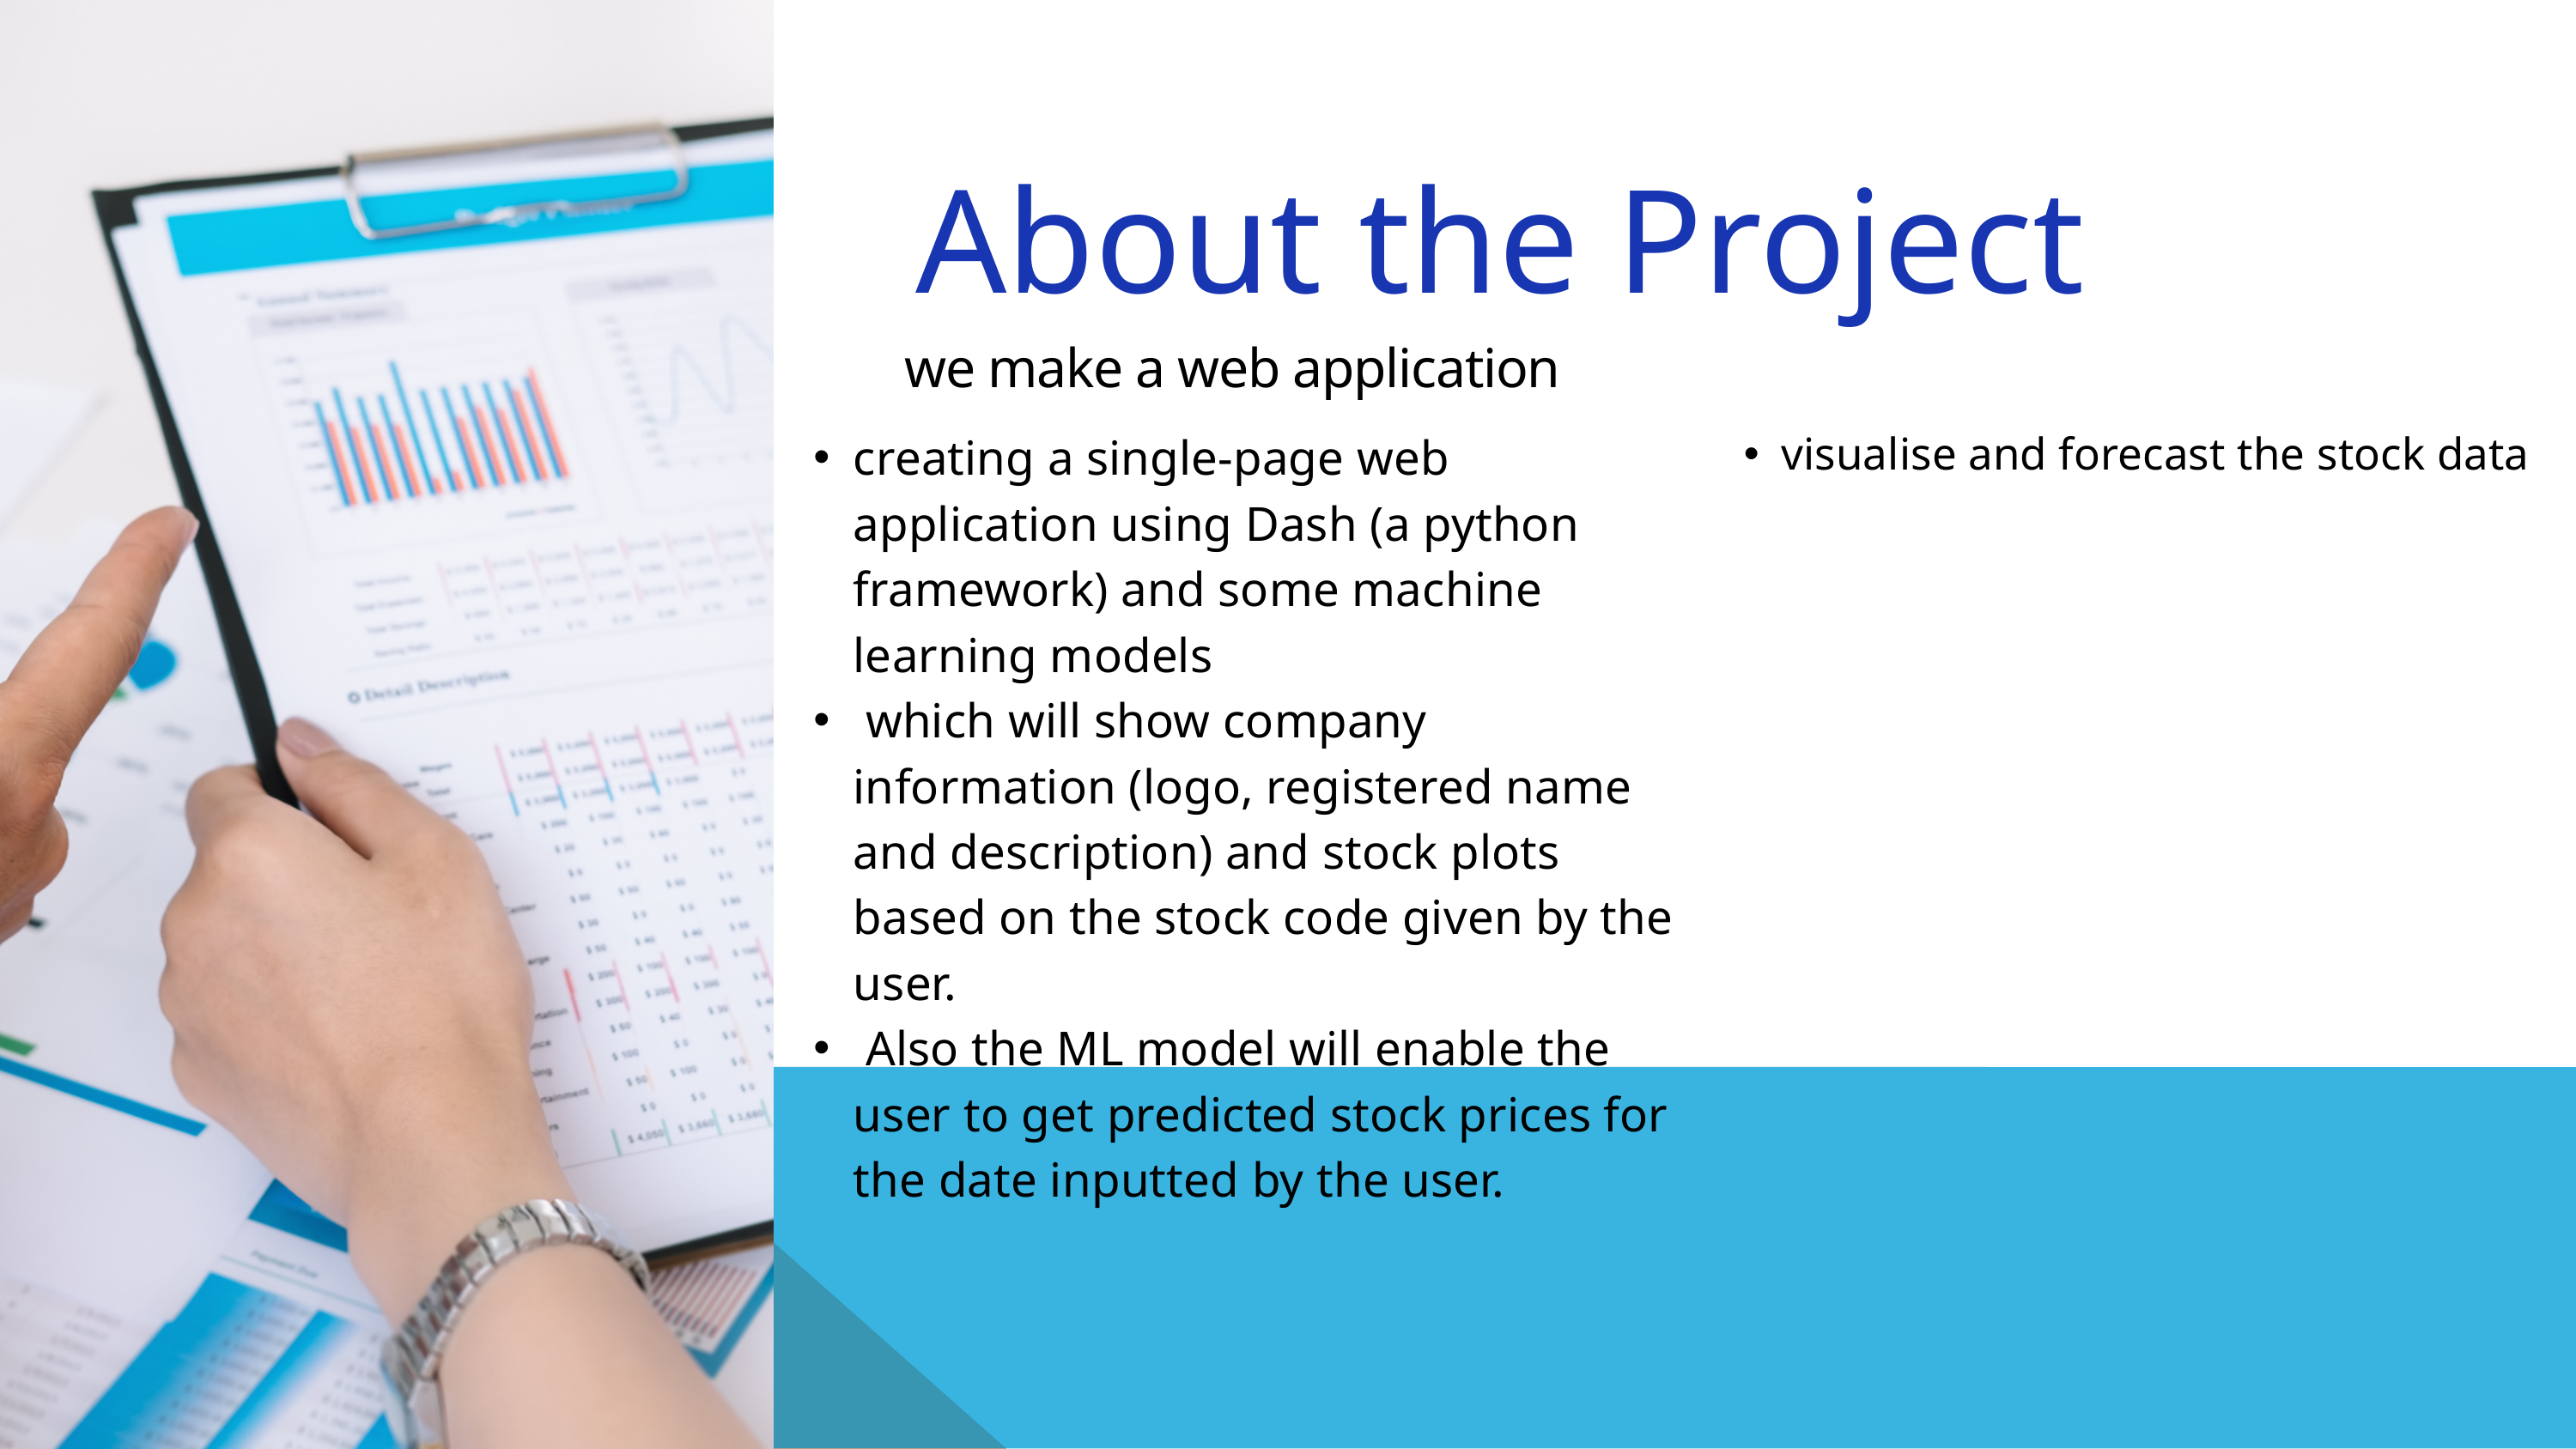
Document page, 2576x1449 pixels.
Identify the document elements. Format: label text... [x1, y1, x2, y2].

picture [0, 0, 774, 1449]
text_box visualise and forecast the stock data [1706, 417, 2576, 480]
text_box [904, 164, 2138, 399]
text_box creating a single-page web application using Dash (a python framework) and some machine learning models which will show company information (logo, registered name and description) and stock plots based on the stock code given by the user. Also the ML model will enable the user to get predicted stock prices for the date inputted by the user. [777, 419, 1677, 1207]
